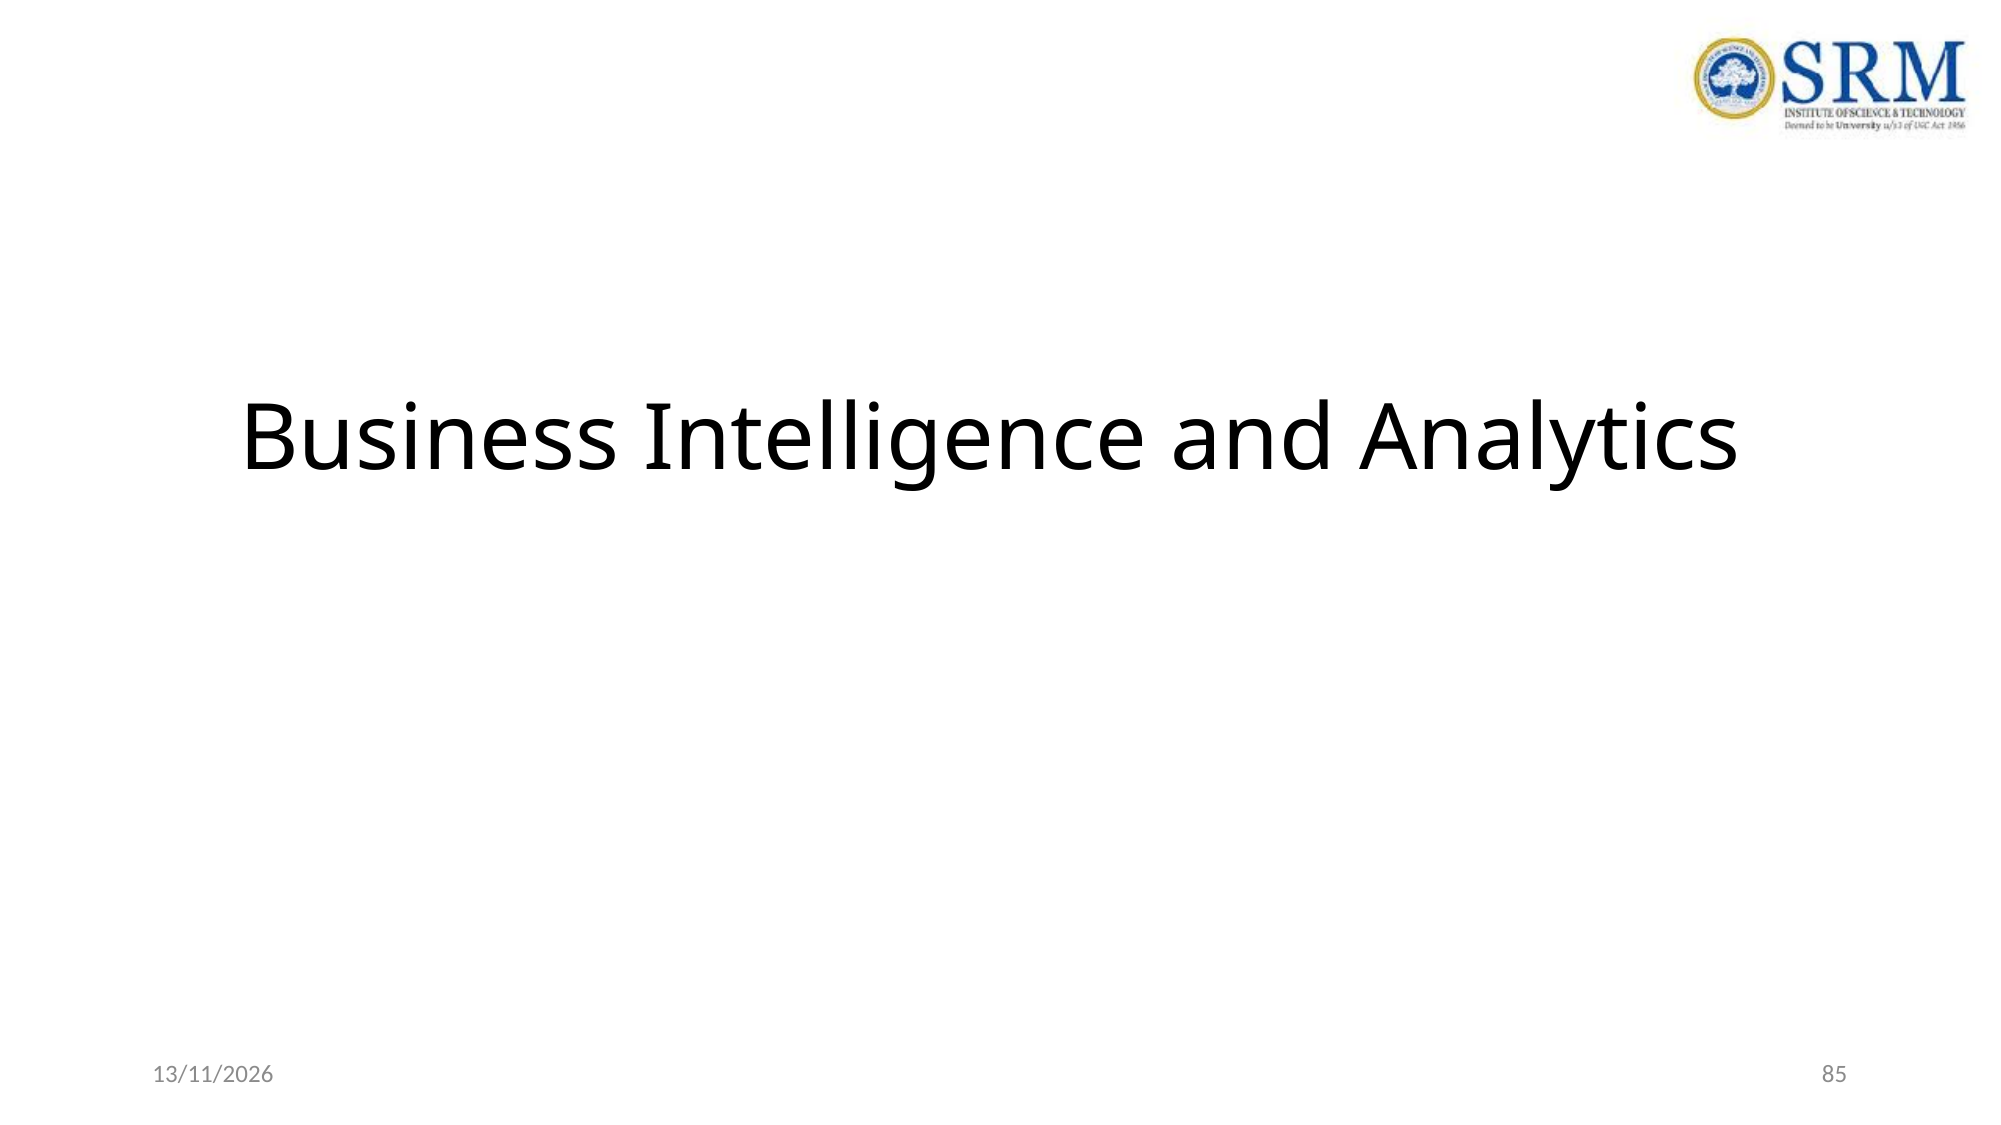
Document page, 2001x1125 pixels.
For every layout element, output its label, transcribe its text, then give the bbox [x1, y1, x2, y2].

picture [1673, 15, 2000, 149]
title Business Intelligence and Analytics [224, 386, 1950, 604]
slide_number 85 [1412, 1042, 1863, 1103]
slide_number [137, 1042, 588, 1103]
